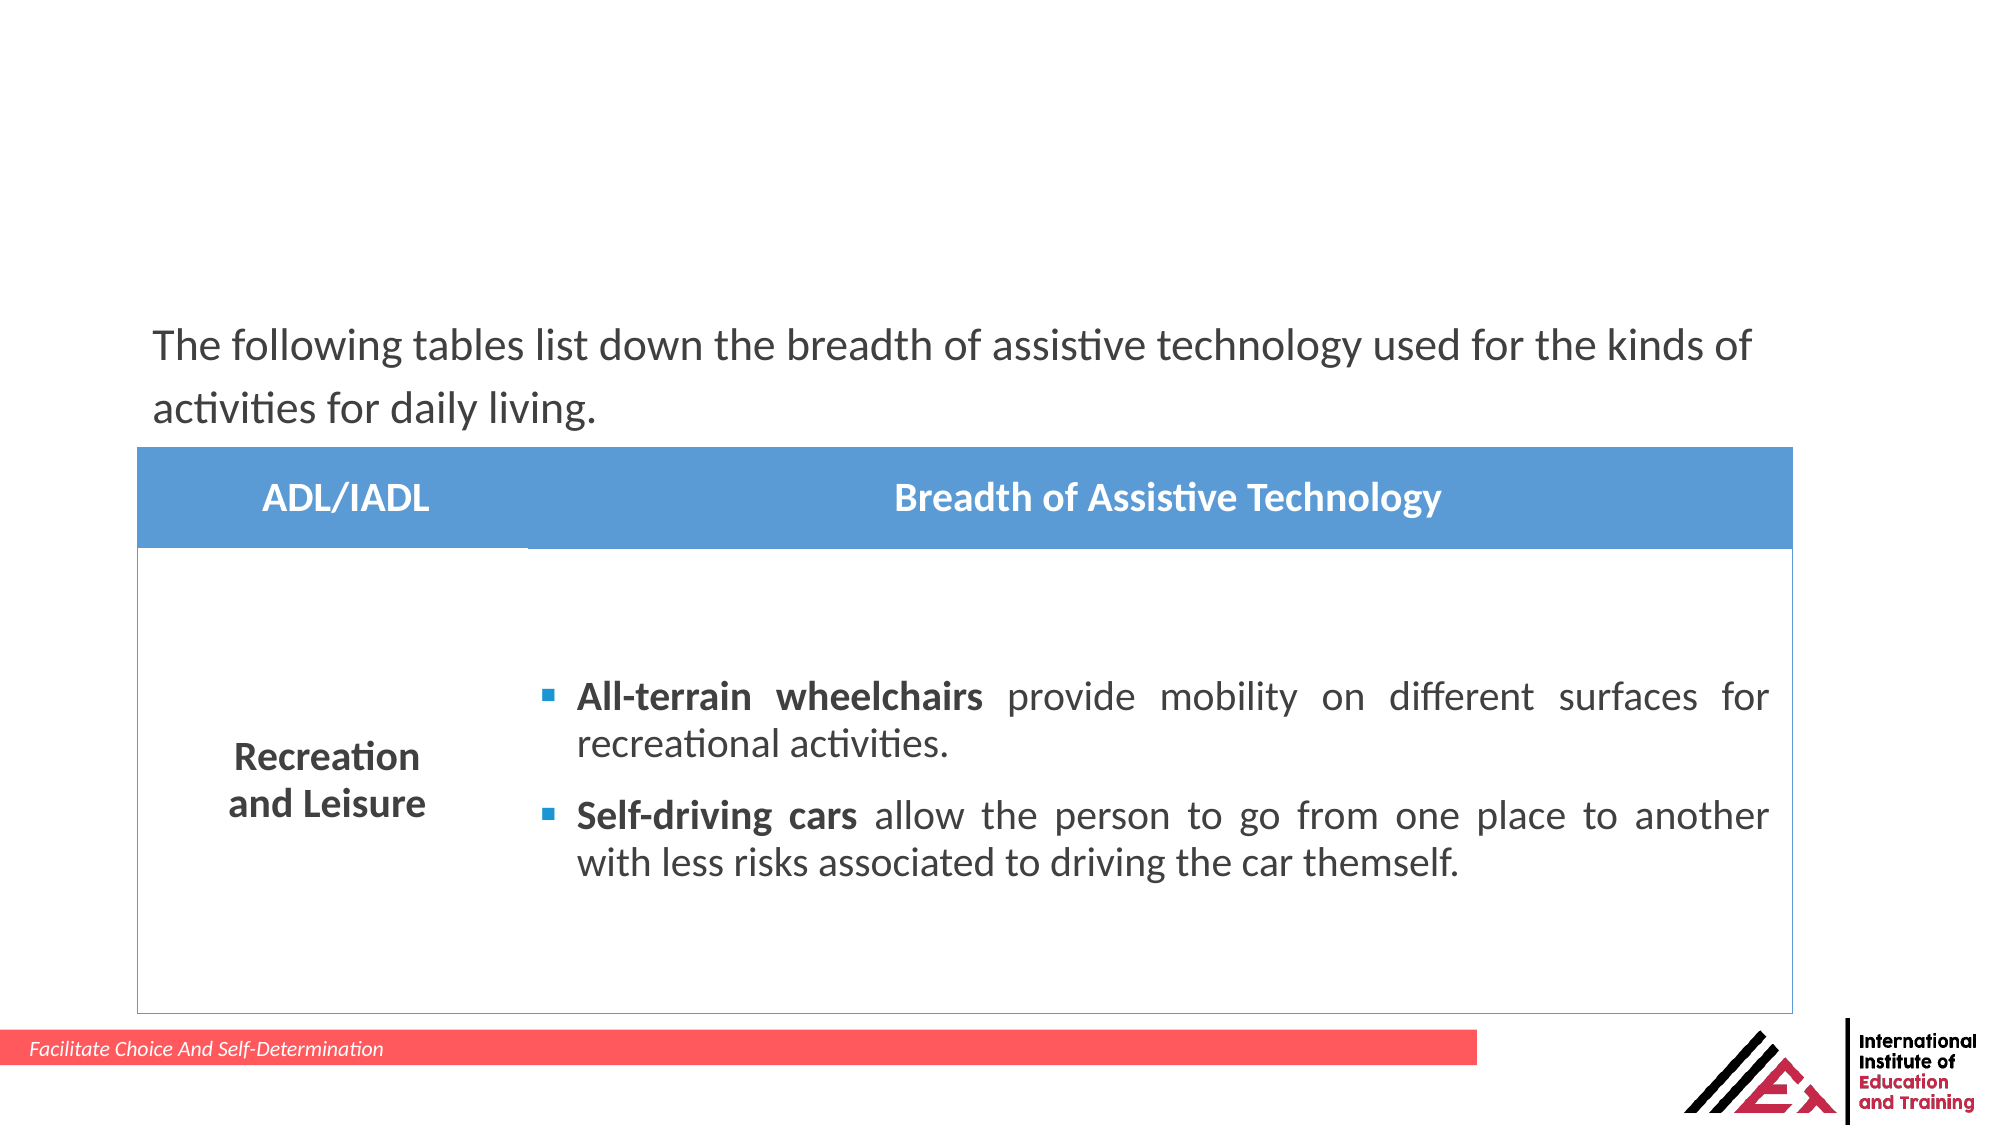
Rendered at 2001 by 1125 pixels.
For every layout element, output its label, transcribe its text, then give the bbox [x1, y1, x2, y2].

table_header ADL/IADL [138, 448, 528, 548]
list The following tables list down the breadth of assistive technology used for the kinds of activities for daily living. [137, 299, 1793, 447]
picture [1683, 1018, 1976, 1125]
table_header Breadth of Assistive Technology [528, 448, 1792, 548]
table_cell All-terrain wheelchairs provide mobility on different surfaces for recreational activities. Self-driving cars allow the person to go from one place to another with less risks associated to driving the car themself. [528, 549, 1792, 1013]
table_cell Recreation and Leisure [138, 548, 528, 1013]
text_box Facilitate Choice And Self-Determination [0, 1029, 1478, 1066]
